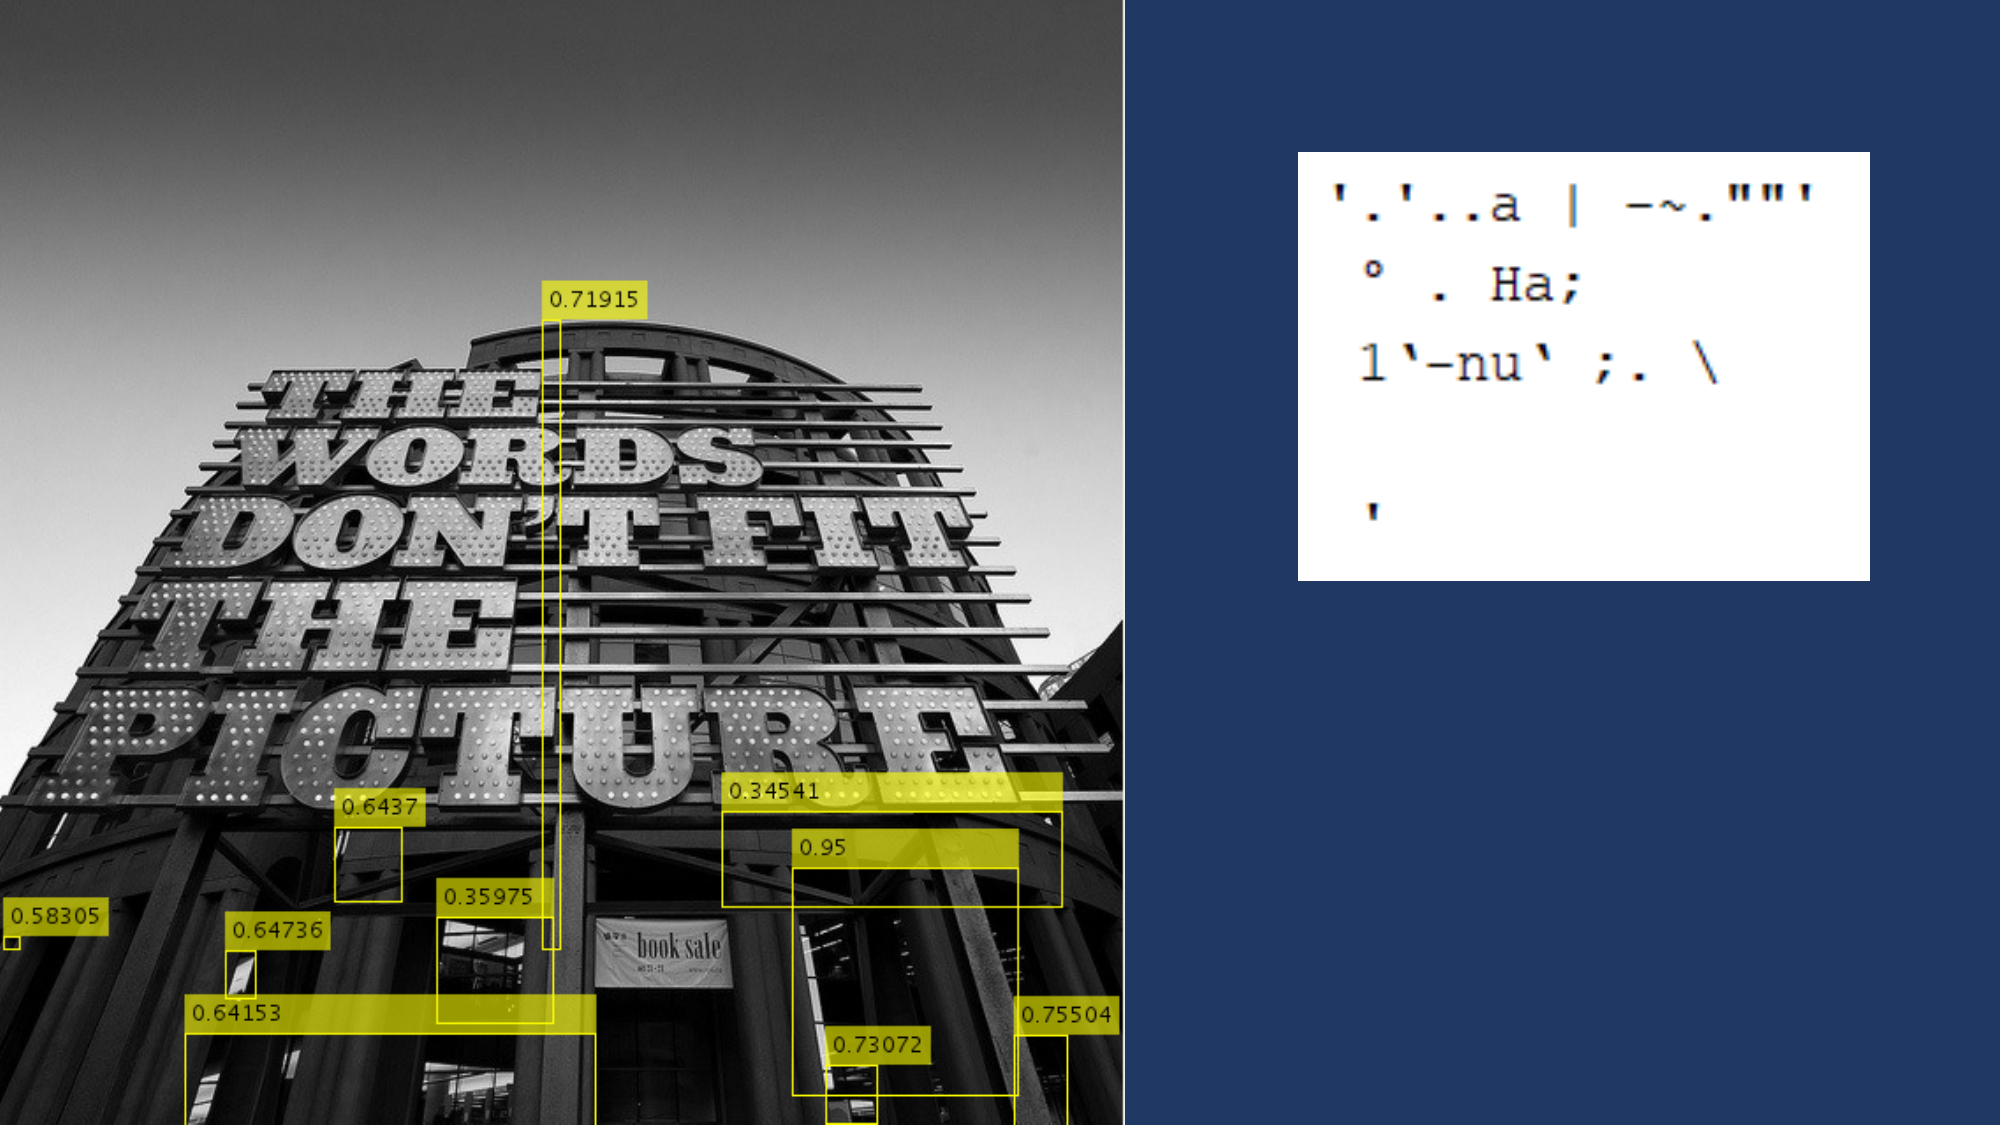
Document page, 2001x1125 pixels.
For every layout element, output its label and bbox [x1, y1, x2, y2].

picture [0, 0, 1125, 1125]
picture [1298, 152, 1870, 581]
